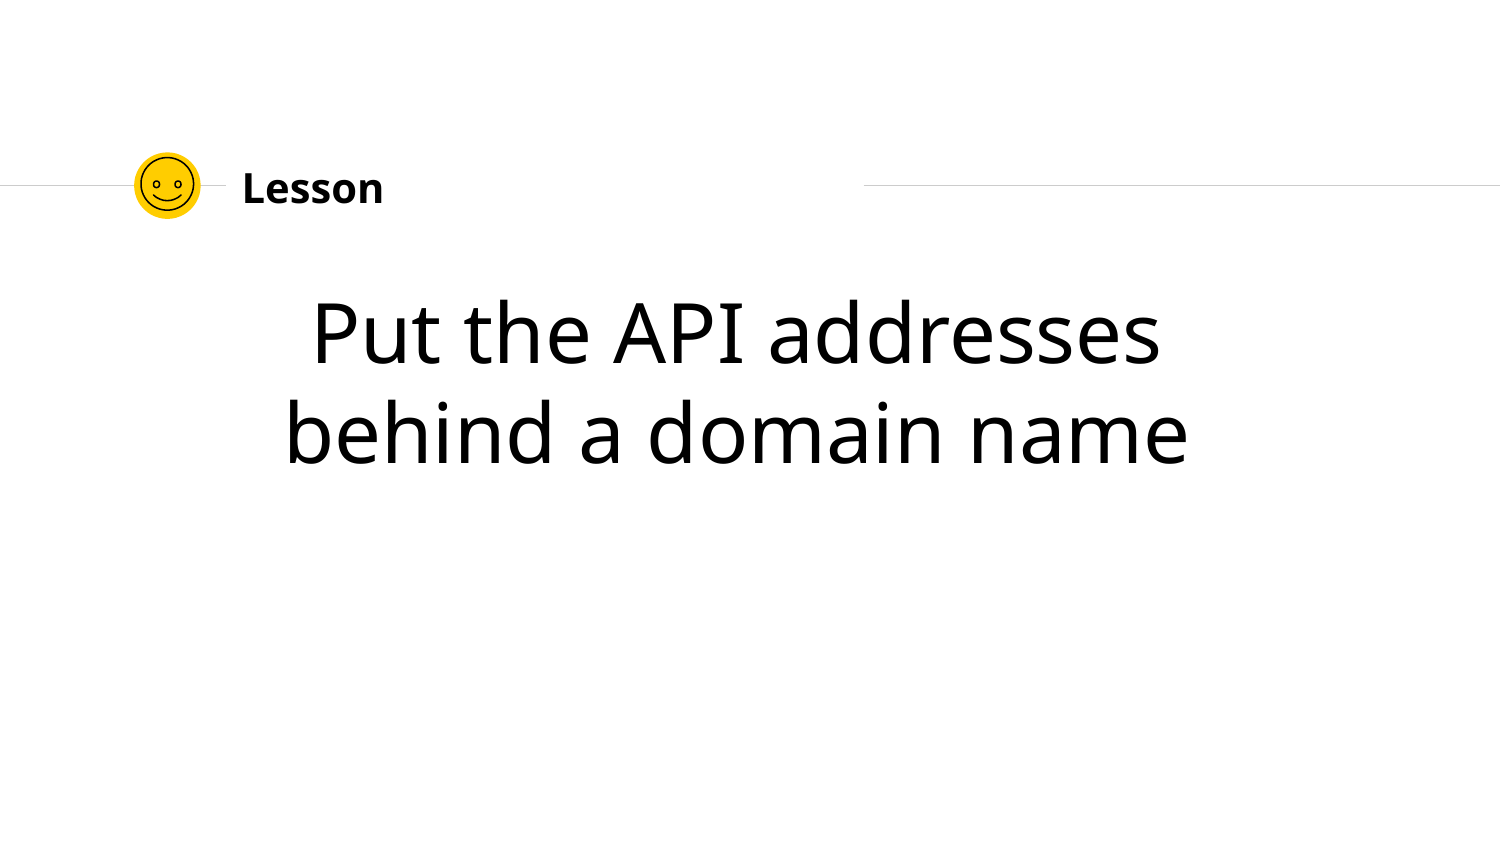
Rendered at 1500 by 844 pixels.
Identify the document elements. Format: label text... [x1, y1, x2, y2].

list Put the API addresses behind a domain name [226, 265, 1248, 414]
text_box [140, 157, 194, 211]
title Lesson [226, 151, 863, 223]
